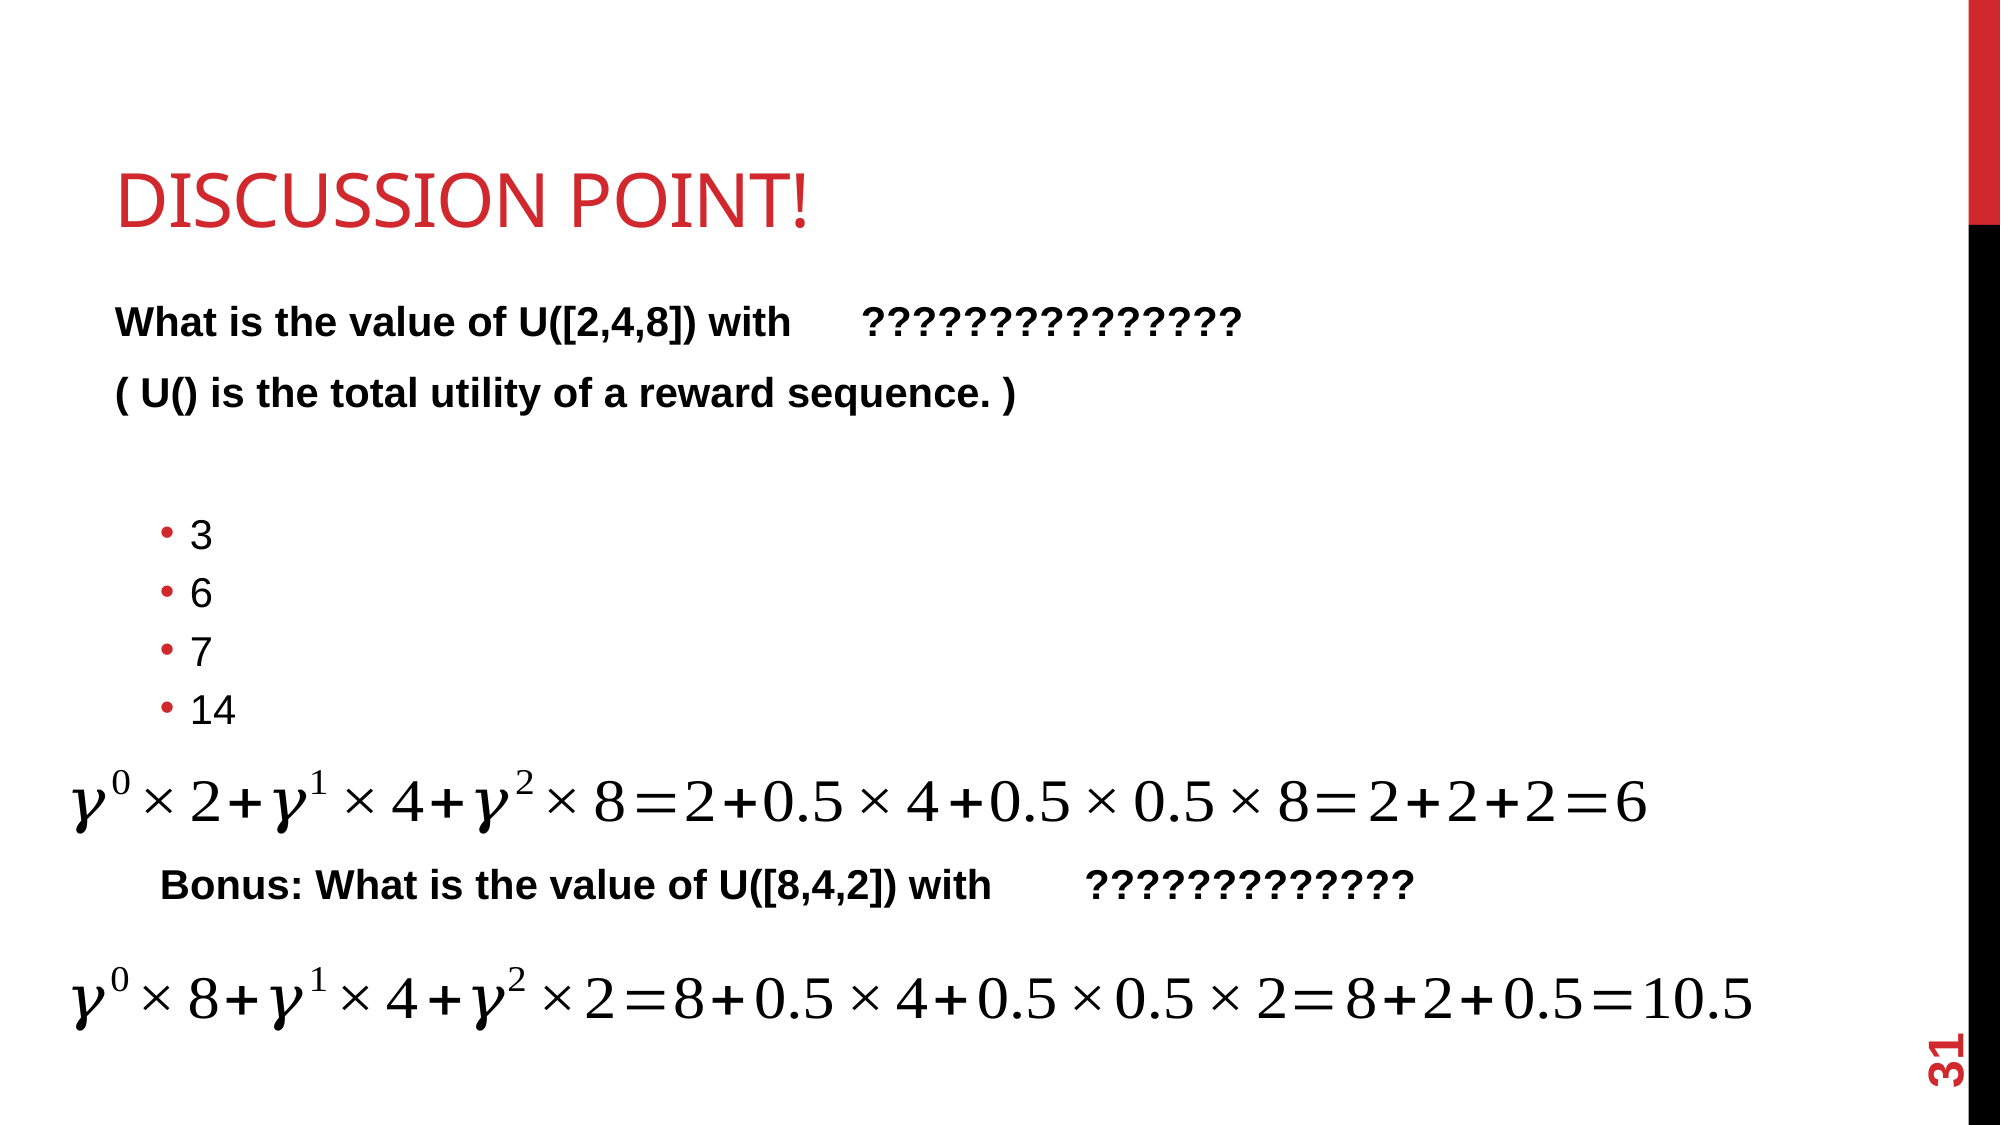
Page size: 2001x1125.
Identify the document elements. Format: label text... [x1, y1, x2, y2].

title Discussion Point! [99, 25, 1367, 250]
slide_number 31 [1903, 887, 1984, 1104]
